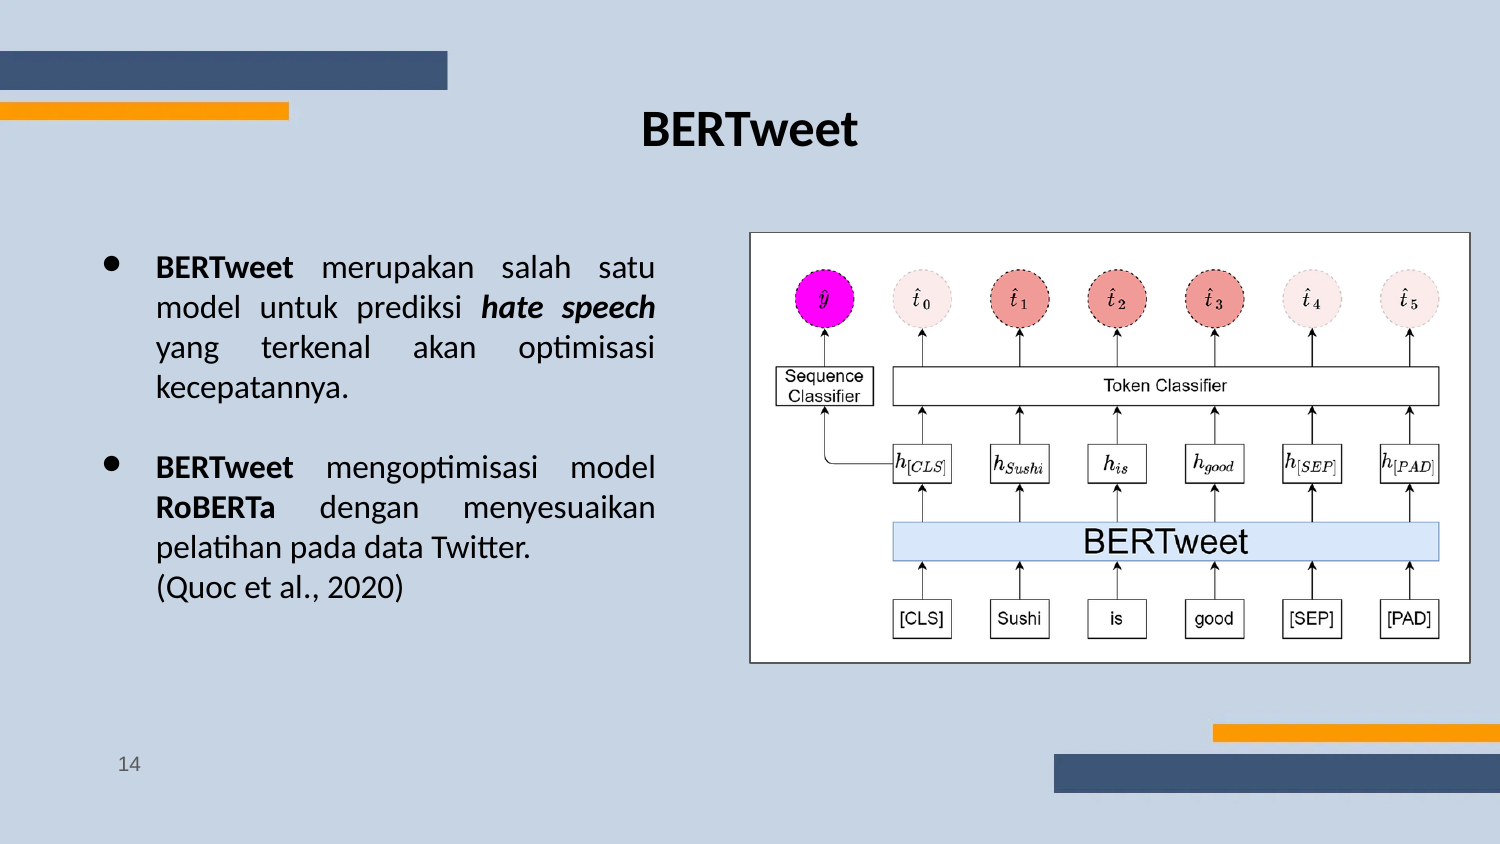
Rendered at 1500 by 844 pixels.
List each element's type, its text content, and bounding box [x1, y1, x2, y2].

slide_number ‹#› [65, 731, 156, 796]
text_box BERTweet merupakan salah satu model untuk prediksi hate speech yang terkenal akan optimisasi kecepatannya. BERTweet mengoptimisasi model RoBERTa dengan menyesuaikan pelatihan pada data Twitter. (Quoc et al., 2020) [65, 230, 672, 620]
text_box [749, 232, 1471, 663]
text_box BERTweet [403, 61, 1097, 206]
picture [0, 0, 1500, 844]
